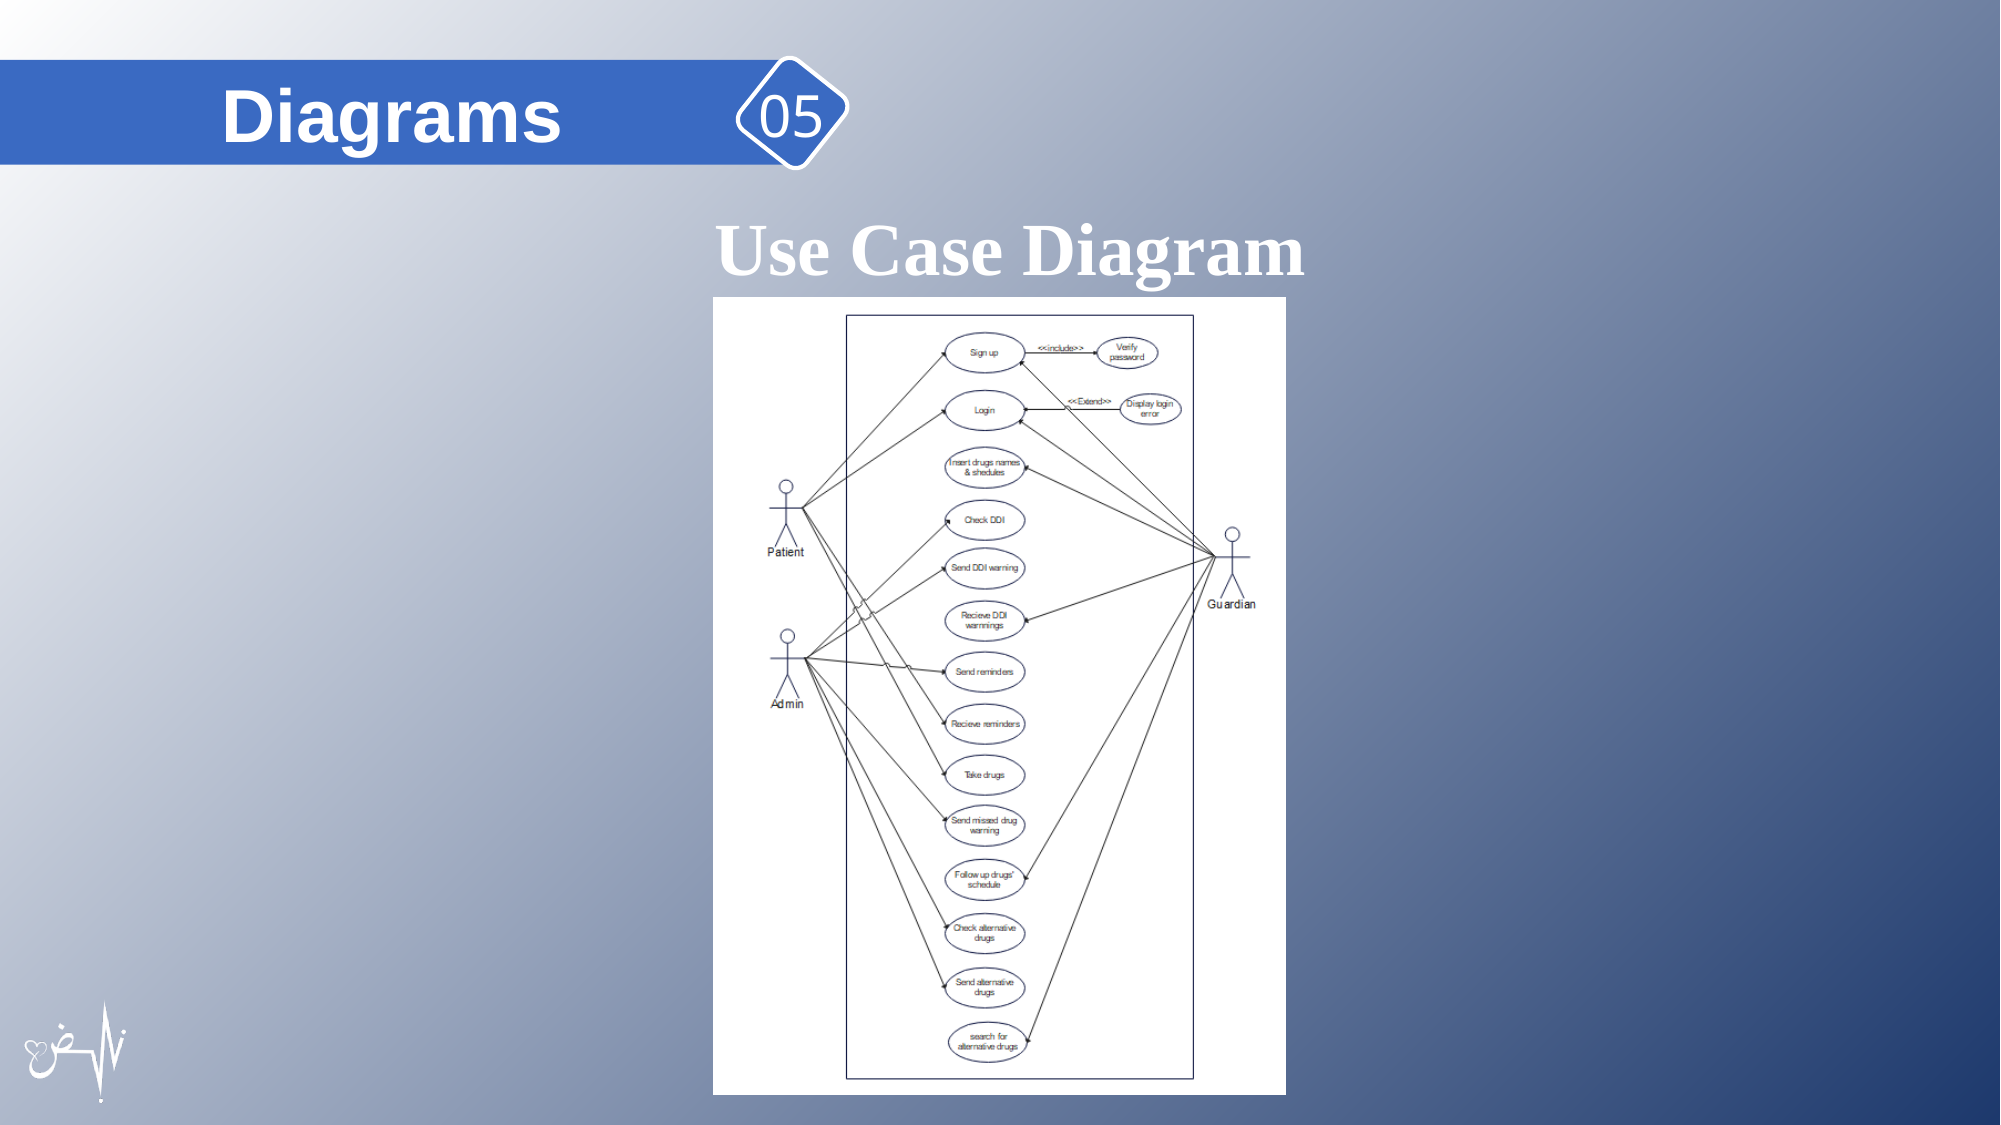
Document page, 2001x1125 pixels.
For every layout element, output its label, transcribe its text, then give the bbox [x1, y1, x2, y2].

picture [10, 987, 141, 1115]
text_box Diagrams [0, 59, 778, 165]
picture [713, 297, 1287, 1095]
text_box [743, 68, 854, 158]
text_box Use Case Diagram [699, 187, 1382, 299]
